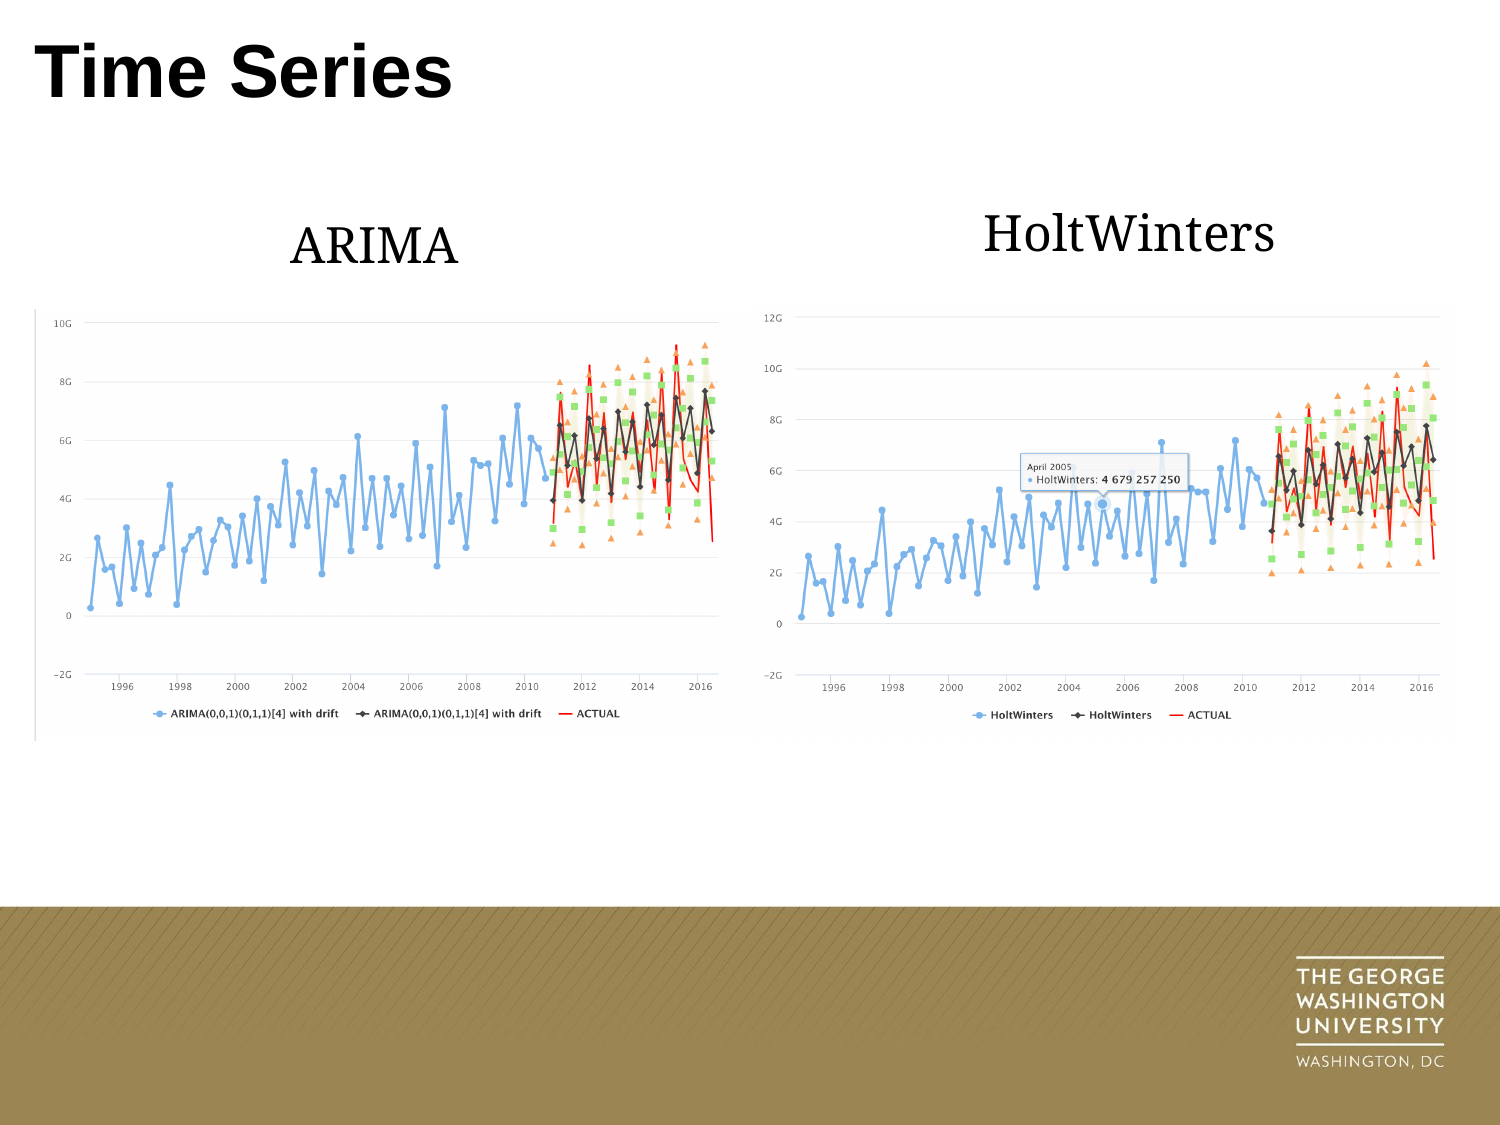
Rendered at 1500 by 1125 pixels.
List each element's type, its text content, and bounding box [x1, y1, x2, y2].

text_box HoltWinters [968, 186, 1293, 260]
picture [0, 0, 1500, 1125]
text_box ARIMA [275, 198, 486, 272]
title Time Series [19, 14, 1293, 115]
